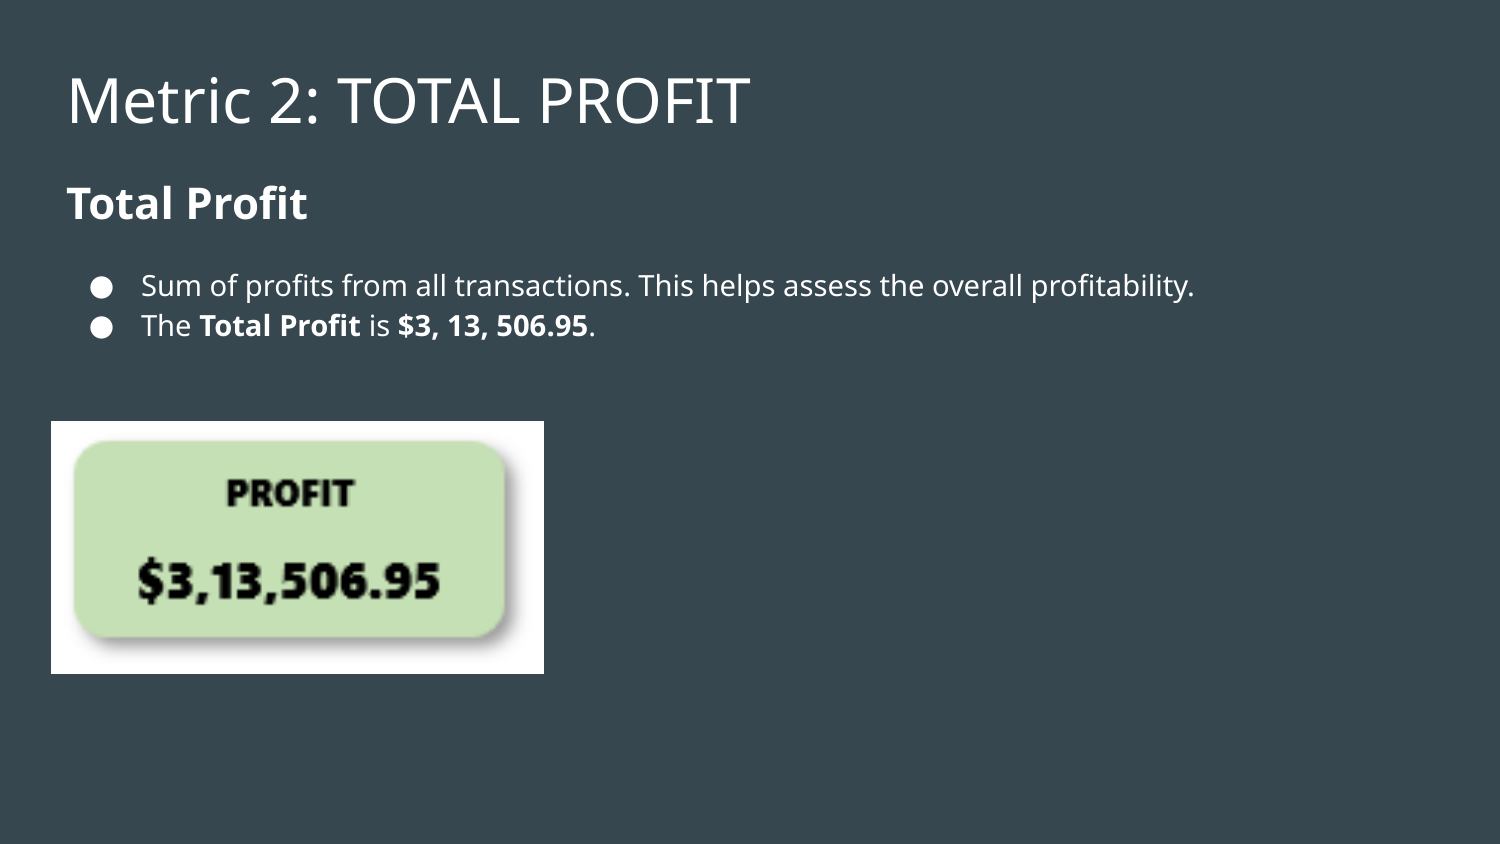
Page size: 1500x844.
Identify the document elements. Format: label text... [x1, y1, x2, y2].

picture [50, 421, 544, 675]
title Metric 2: TOTAL PROFIT [51, 45, 1449, 140]
list Total Profit Sum of profits from all transactions. This helps assess the overall profitability. The Total Profit is $3, 13, 506.95. [51, 153, 1483, 422]
